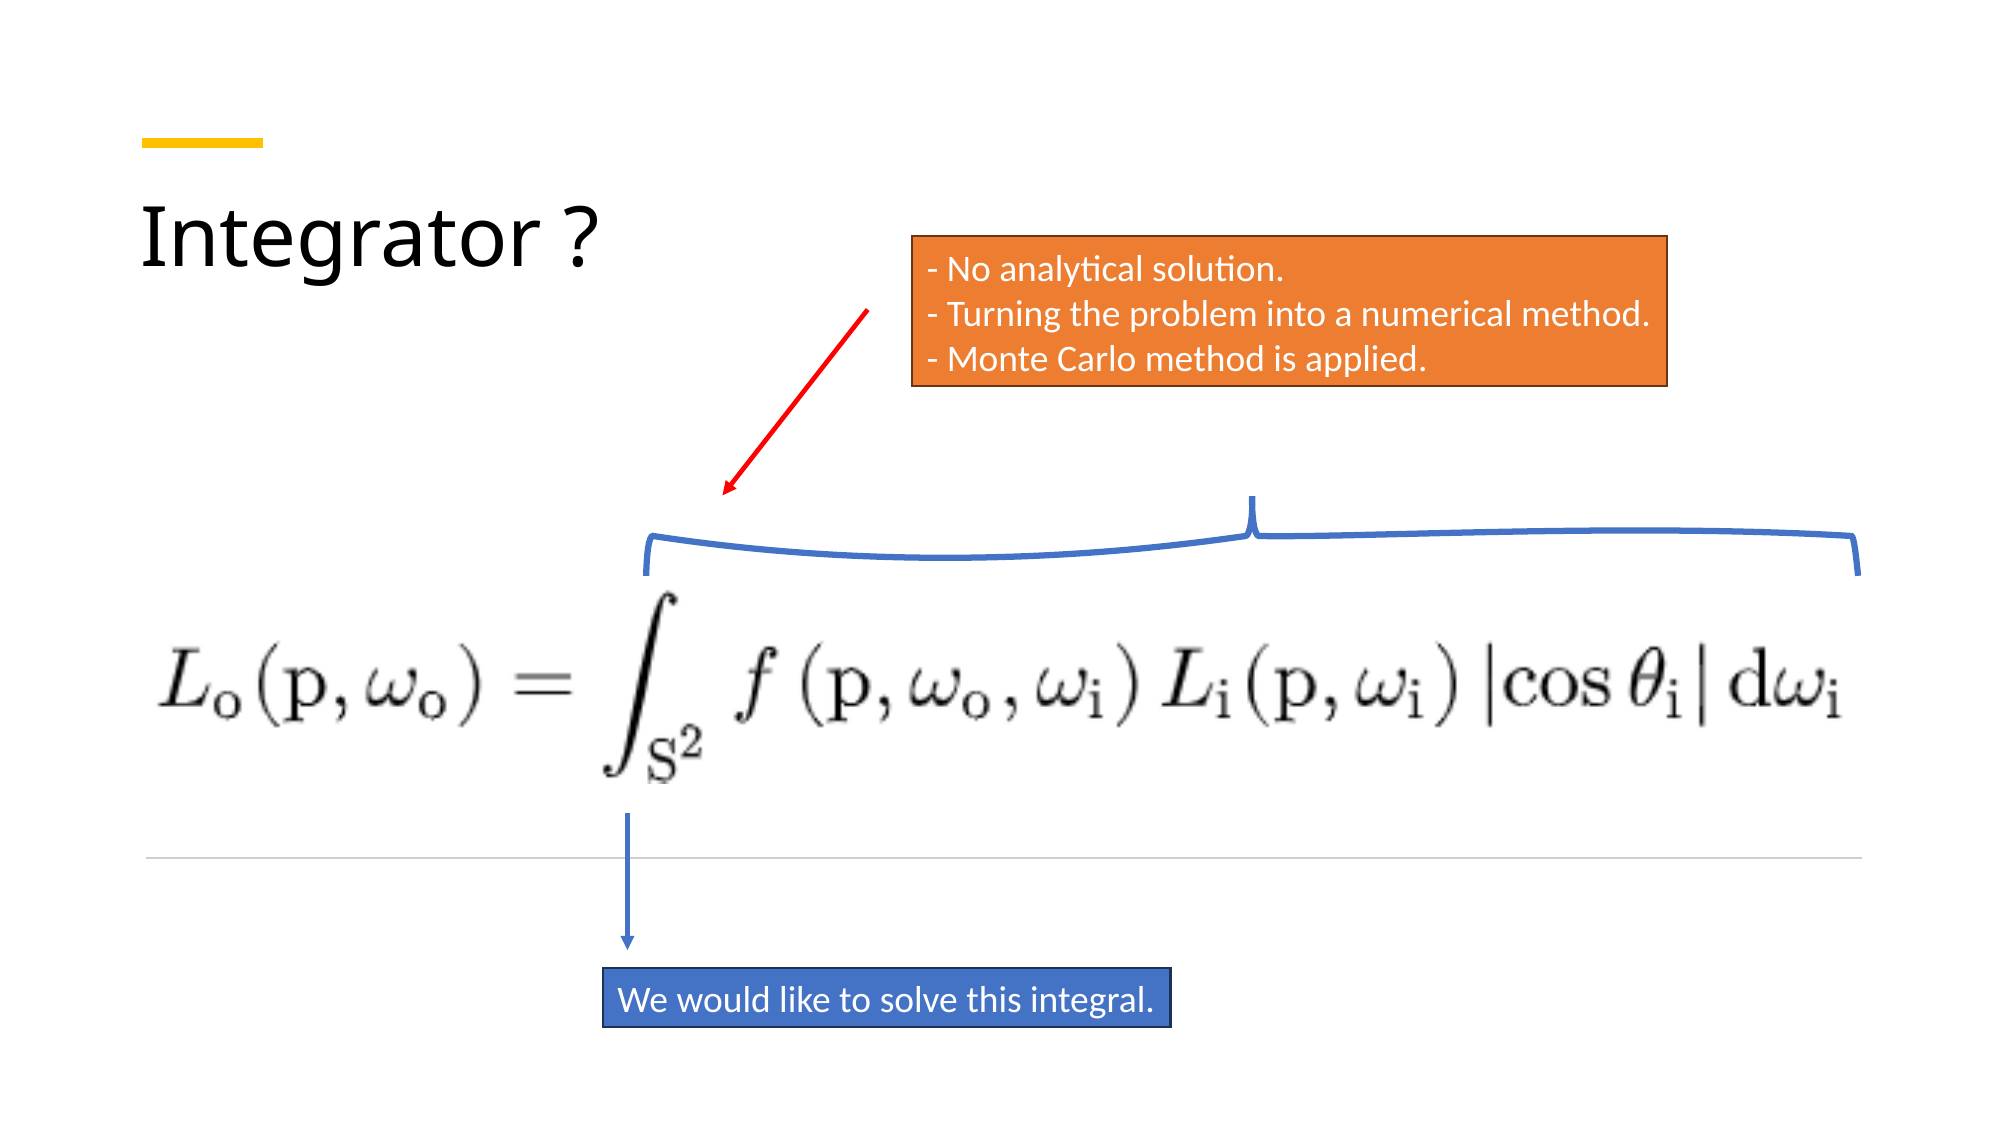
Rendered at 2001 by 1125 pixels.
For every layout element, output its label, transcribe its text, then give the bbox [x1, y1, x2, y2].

title Integrator ? [125, 187, 1425, 373]
text_box We would like to solve this integral. [602, 967, 1172, 1028]
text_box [722, 309, 868, 496]
text_box [646, 496, 1858, 556]
text_box - No analytical solution. - Turning the problem into a numerical method. - Monte Carlo method is applied. [911, 235, 1668, 387]
picture [141, 556, 1861, 784]
